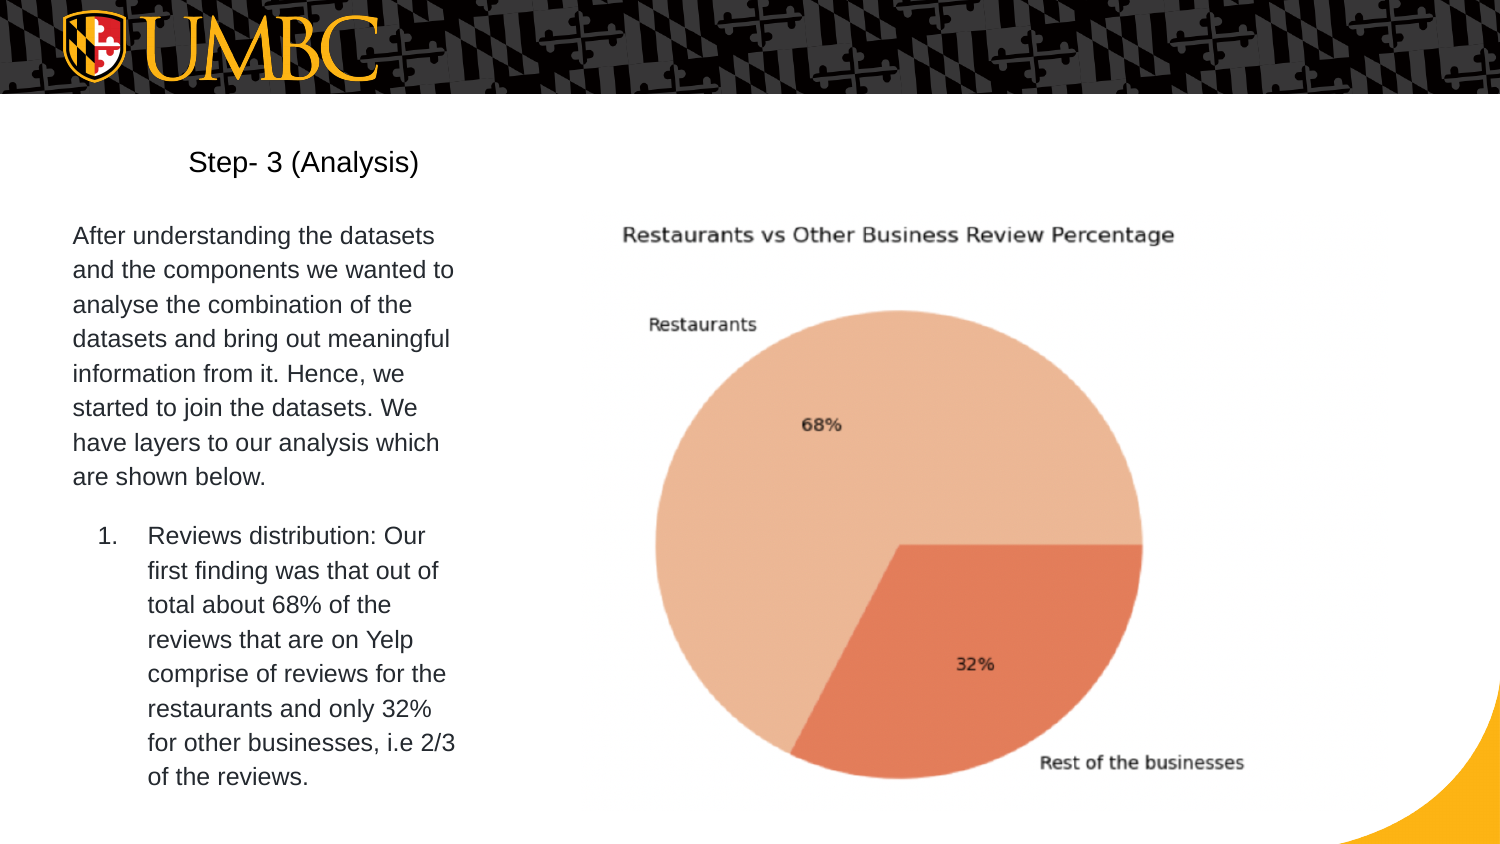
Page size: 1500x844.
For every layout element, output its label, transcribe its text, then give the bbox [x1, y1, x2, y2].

text_box After understanding the datasets and the components we wanted to analyse the combination of the datasets and bring out meaningful information from it. Hence, we started to join the datasets. We have layers to our analysis which are shown below. Reviews distribution: Our first finding was that out of total about 68% of the reviews that are on Yelp comprise of reviews for the restaurants and only 32% for other businesses, i.e 2/3 of the reviews. [57, 199, 472, 844]
picture [581, 210, 1500, 844]
picture [0, 0, 1500, 94]
text_box Step- 3 (Analysis) [173, 128, 985, 194]
